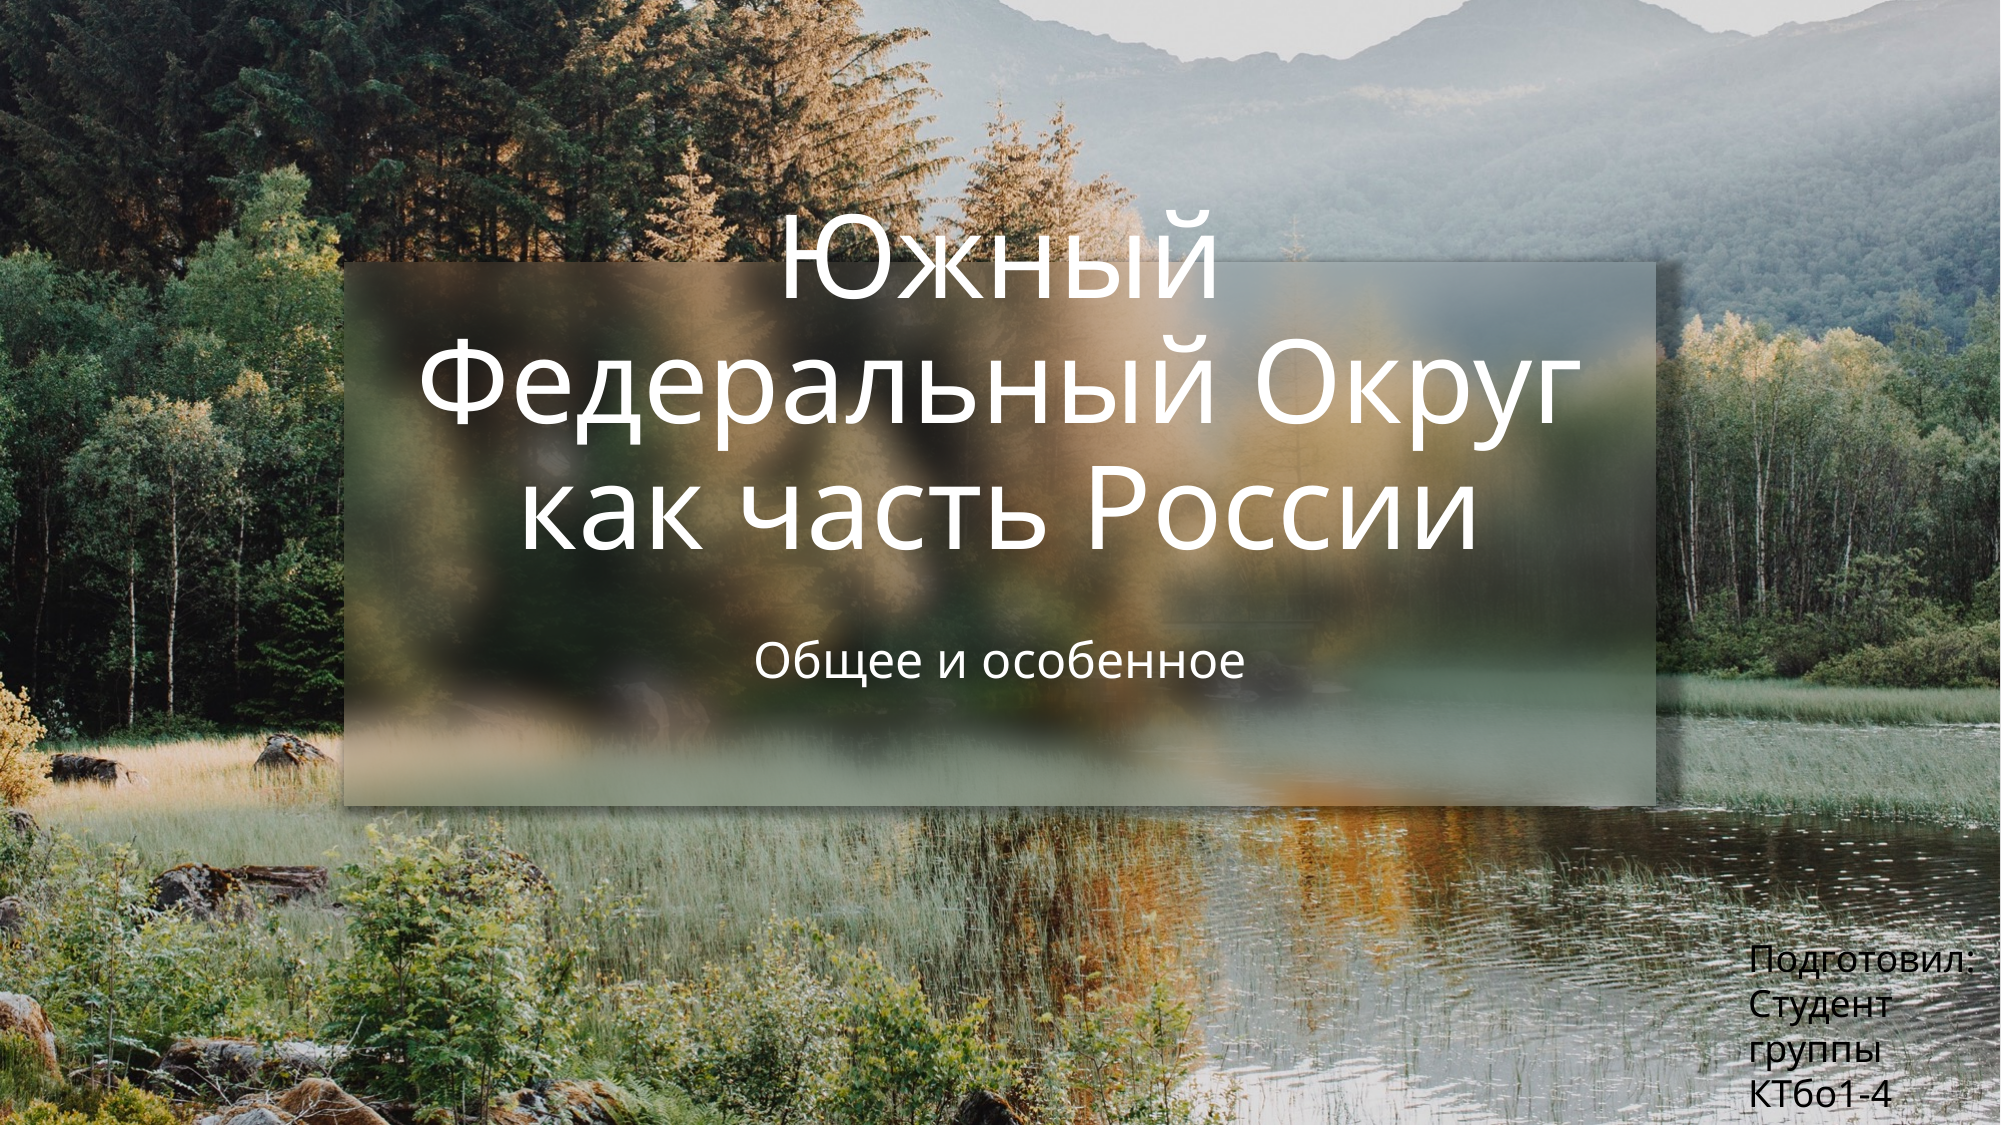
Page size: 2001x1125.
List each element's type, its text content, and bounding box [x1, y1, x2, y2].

picture [0, 0, 2000, 1125]
text_box Подготовил: Студент группы КТбо1-4 Воронов А.А. [1733, 928, 2000, 1125]
subtitle Общее и особенное [344, 627, 1656, 900]
title Южный Федеральный Округ как часть России [344, 190, 1656, 582]
